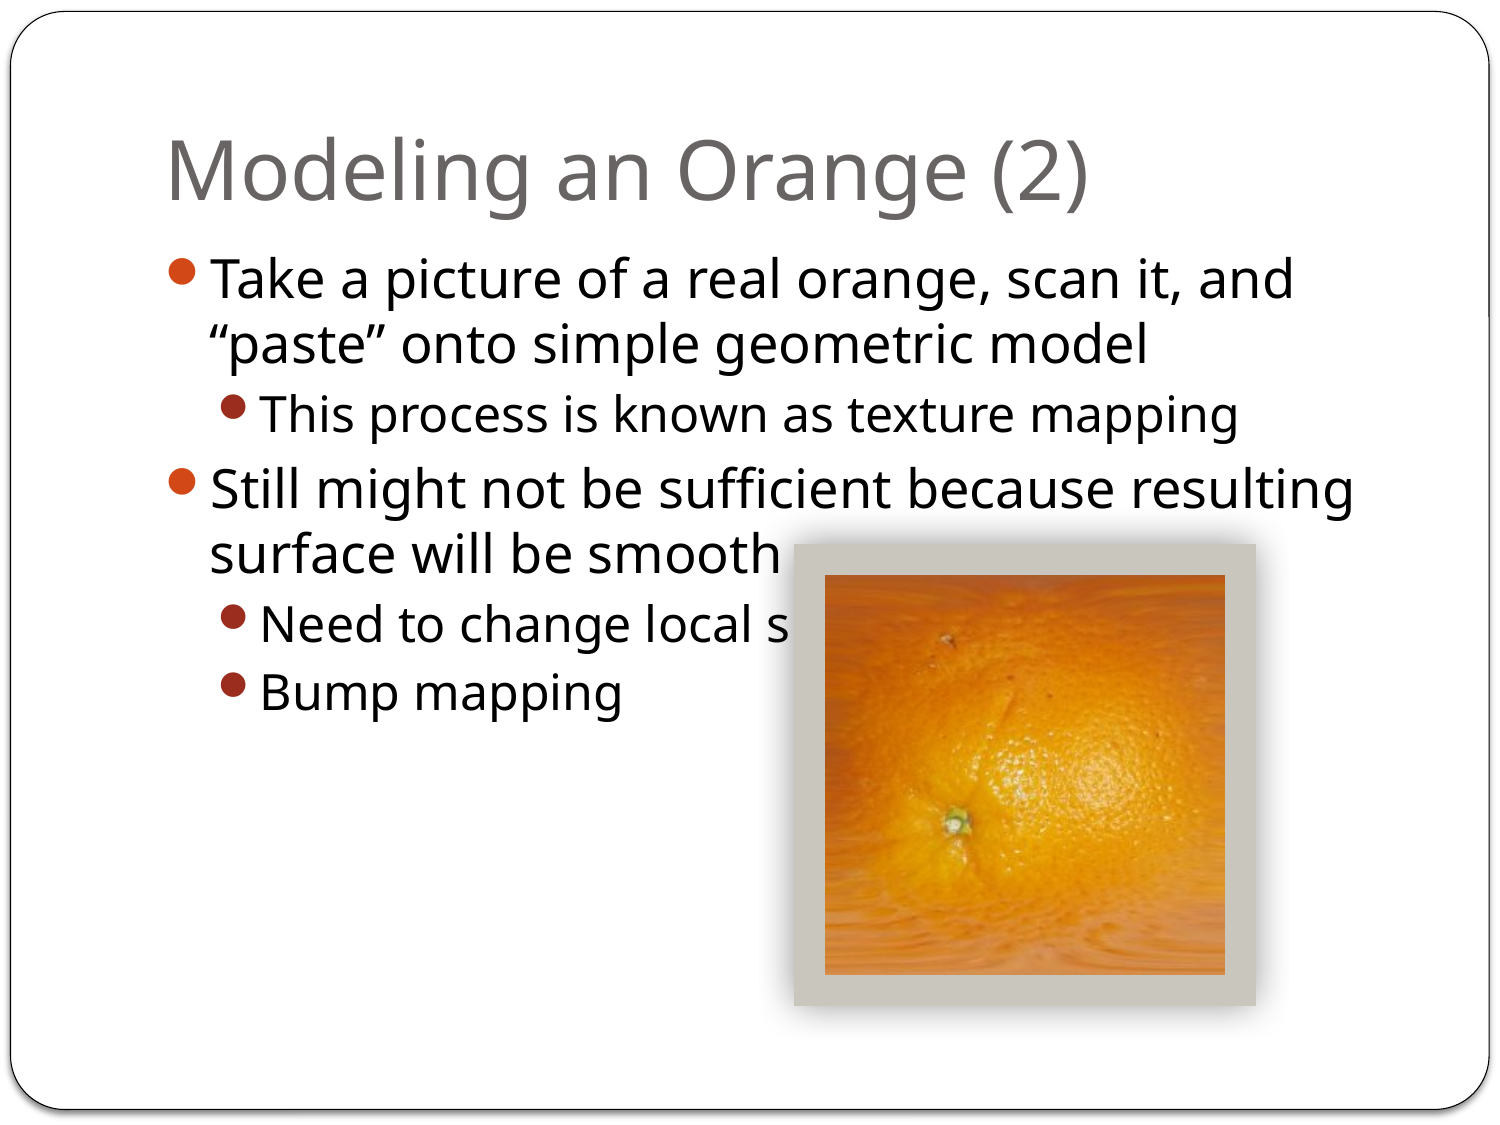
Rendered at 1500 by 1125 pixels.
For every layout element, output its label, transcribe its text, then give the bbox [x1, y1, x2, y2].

picture [824, 574, 1226, 976]
list Take a picture of a real orange, scan it, and “paste” onto simple geometric model This process is known as texture mapping Still might not be sufficient because resulting surface will be smooth Need to change local shape Bump mapping [150, 237, 1425, 988]
title Modeling an Orange (2) [150, 45, 1425, 233]
